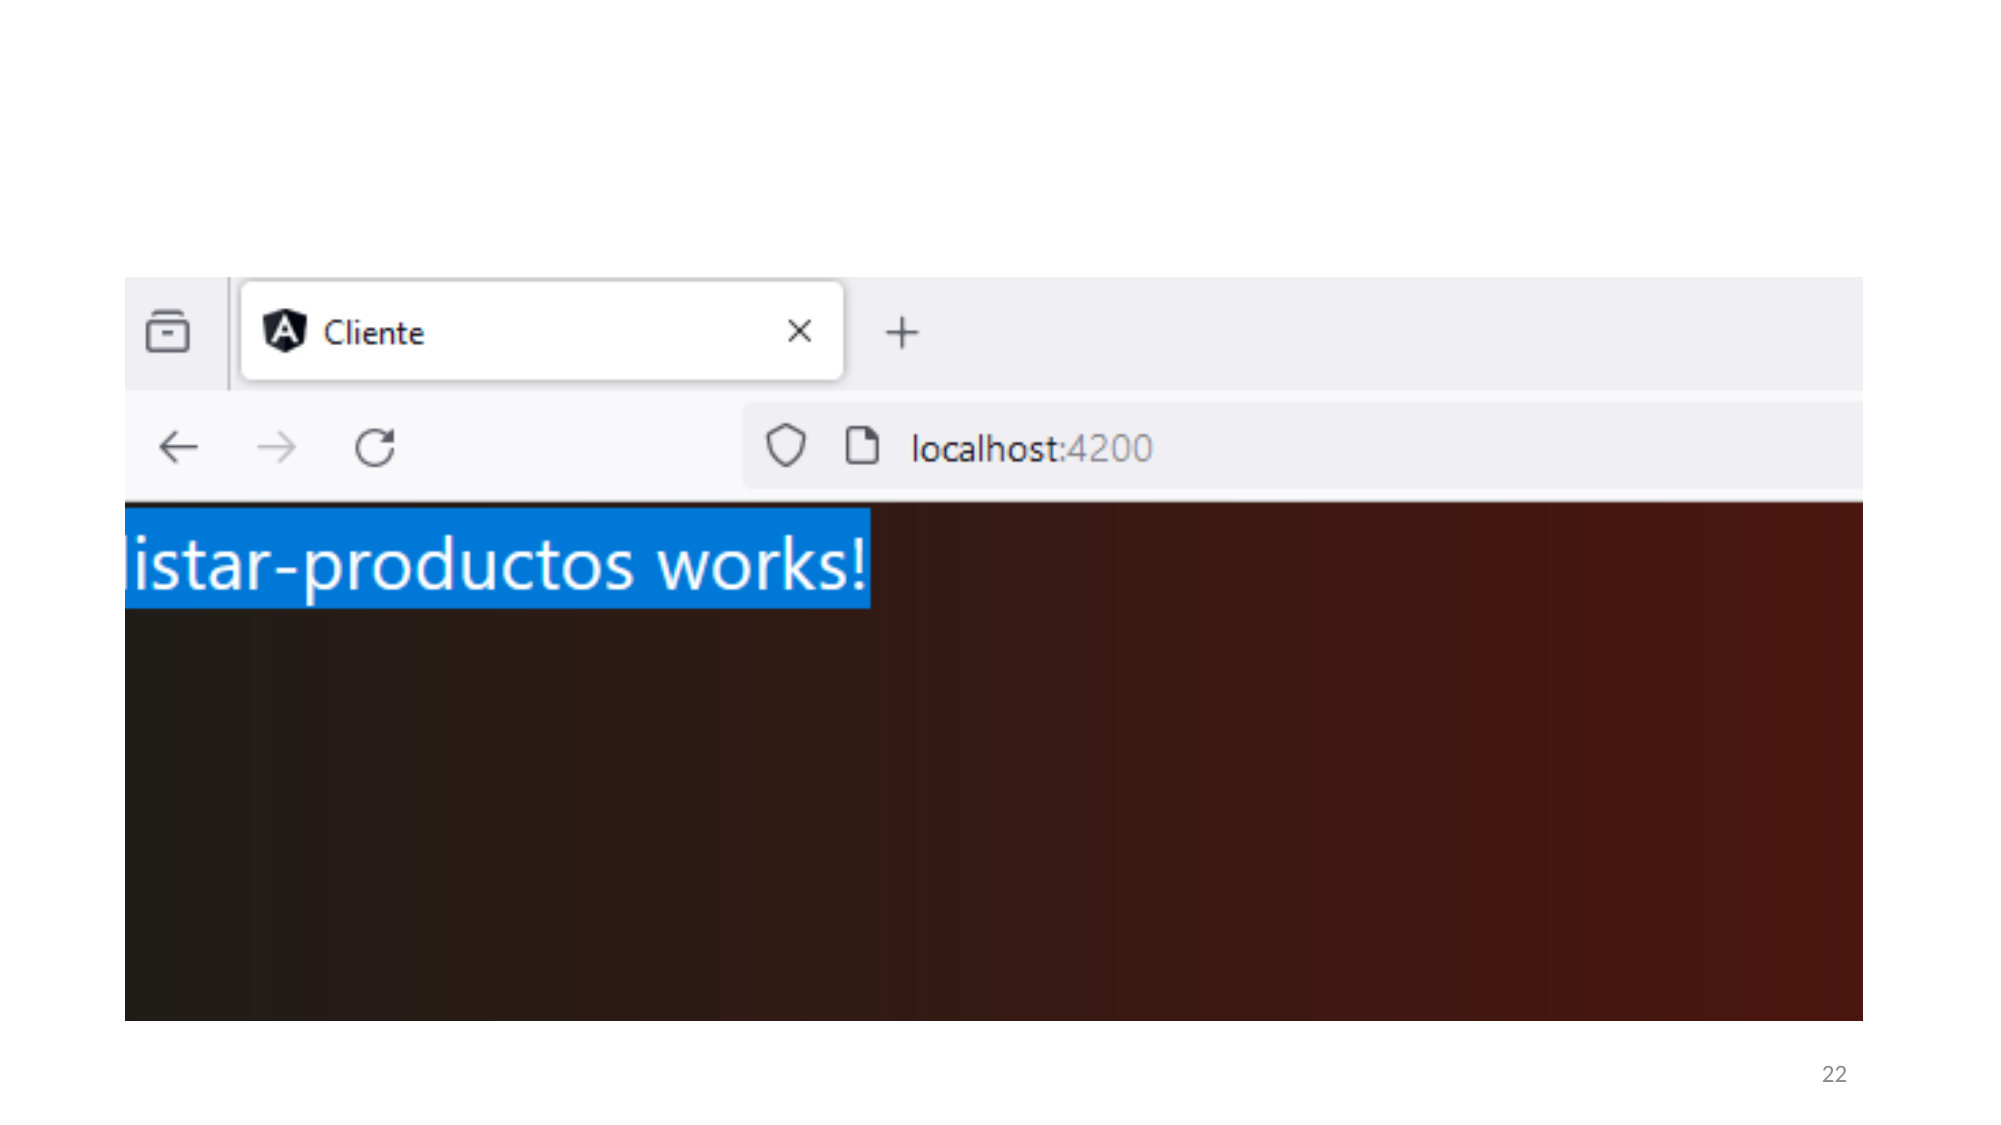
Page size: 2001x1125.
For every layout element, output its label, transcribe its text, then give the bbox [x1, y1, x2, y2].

picture [124, 277, 1863, 1021]
slide_number 22 [1412, 1042, 1863, 1103]
